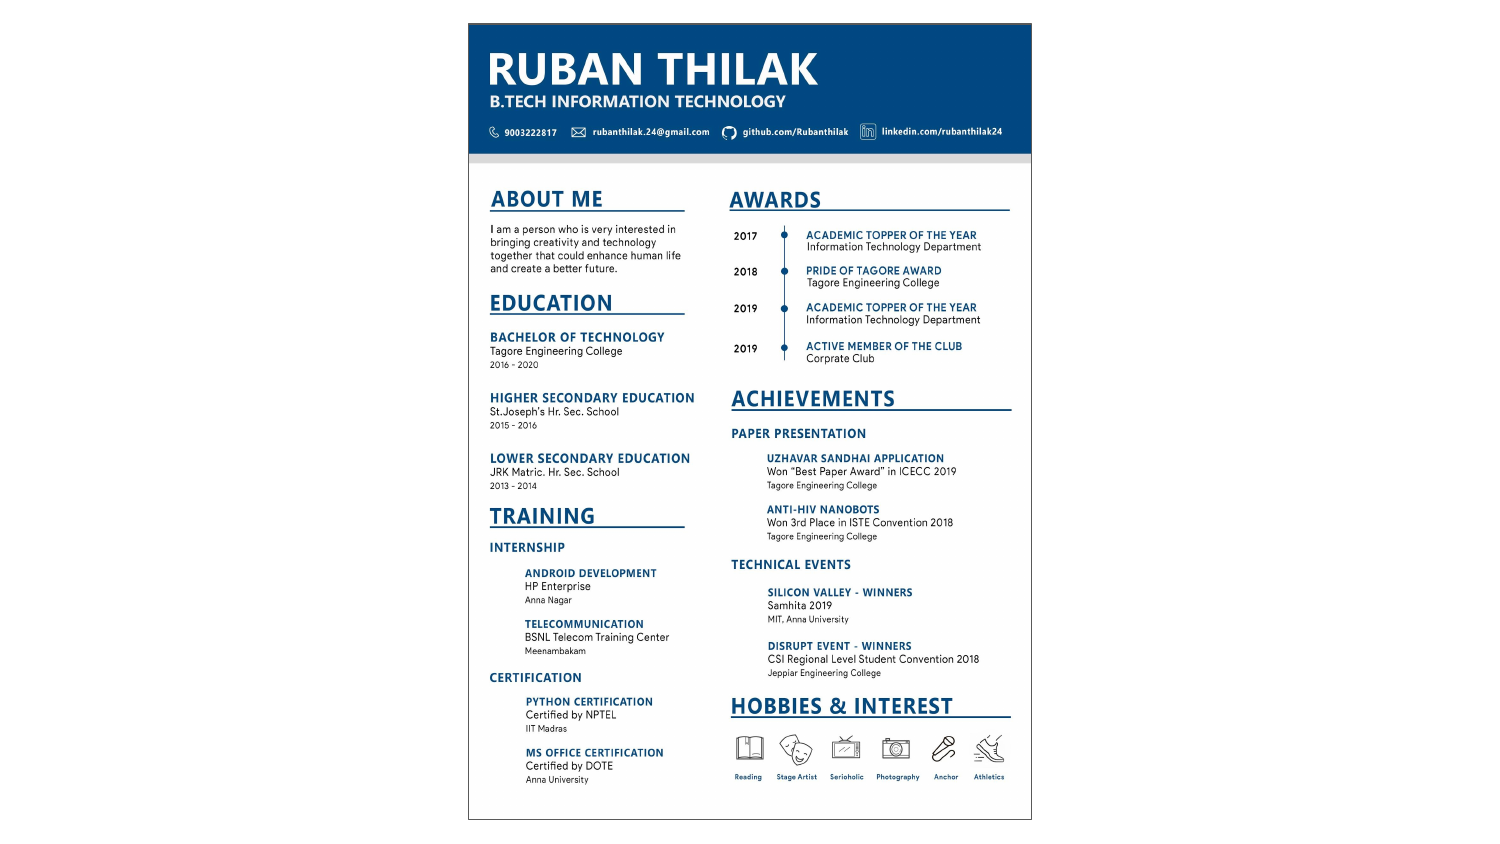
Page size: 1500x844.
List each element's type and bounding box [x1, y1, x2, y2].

picture [469, 24, 1031, 819]
